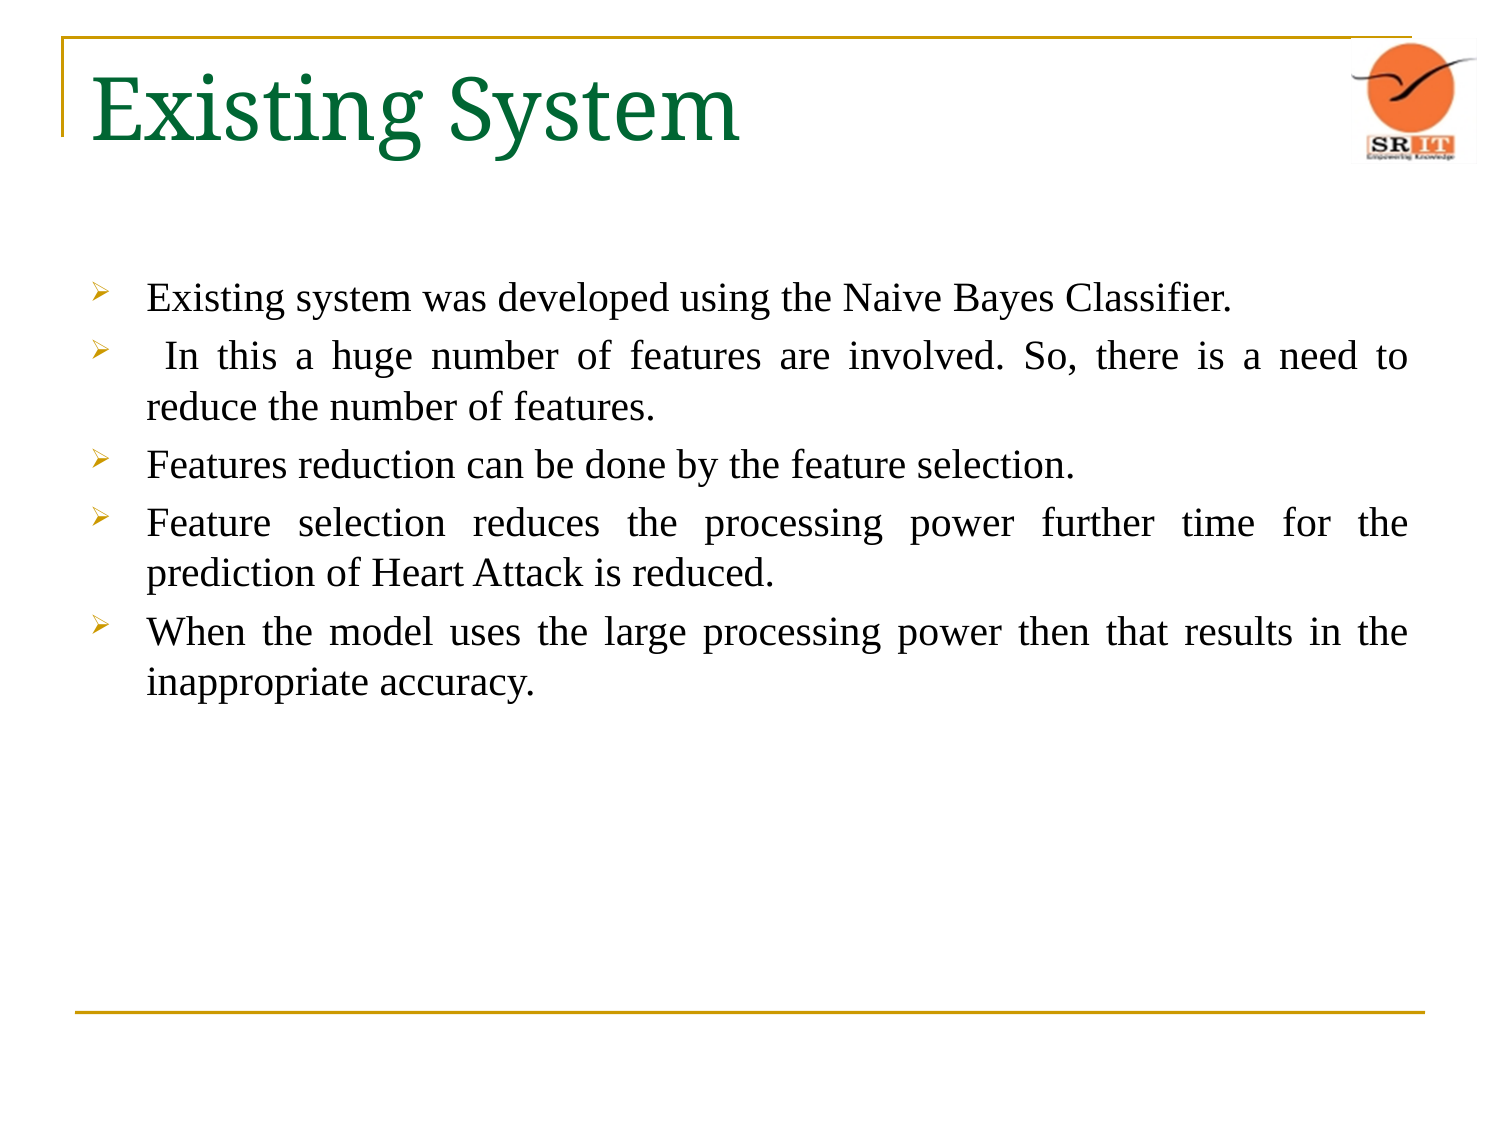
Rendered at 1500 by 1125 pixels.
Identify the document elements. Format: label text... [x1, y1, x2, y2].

picture [1350, 37, 1478, 165]
list Existing system was developed using the Naive Bayes Classifier. In this a huge number of features are involved. So, there is a need to reduce the number of features. Features reduction can be done by the feature selection. Feature selection reduces the processing power further time for the prediction of Heart Attack is reduced. When the model uses the large processing power then that results in the inappropriate accuracy. [74, 262, 1426, 1006]
title Existing System [74, 45, 1426, 233]
